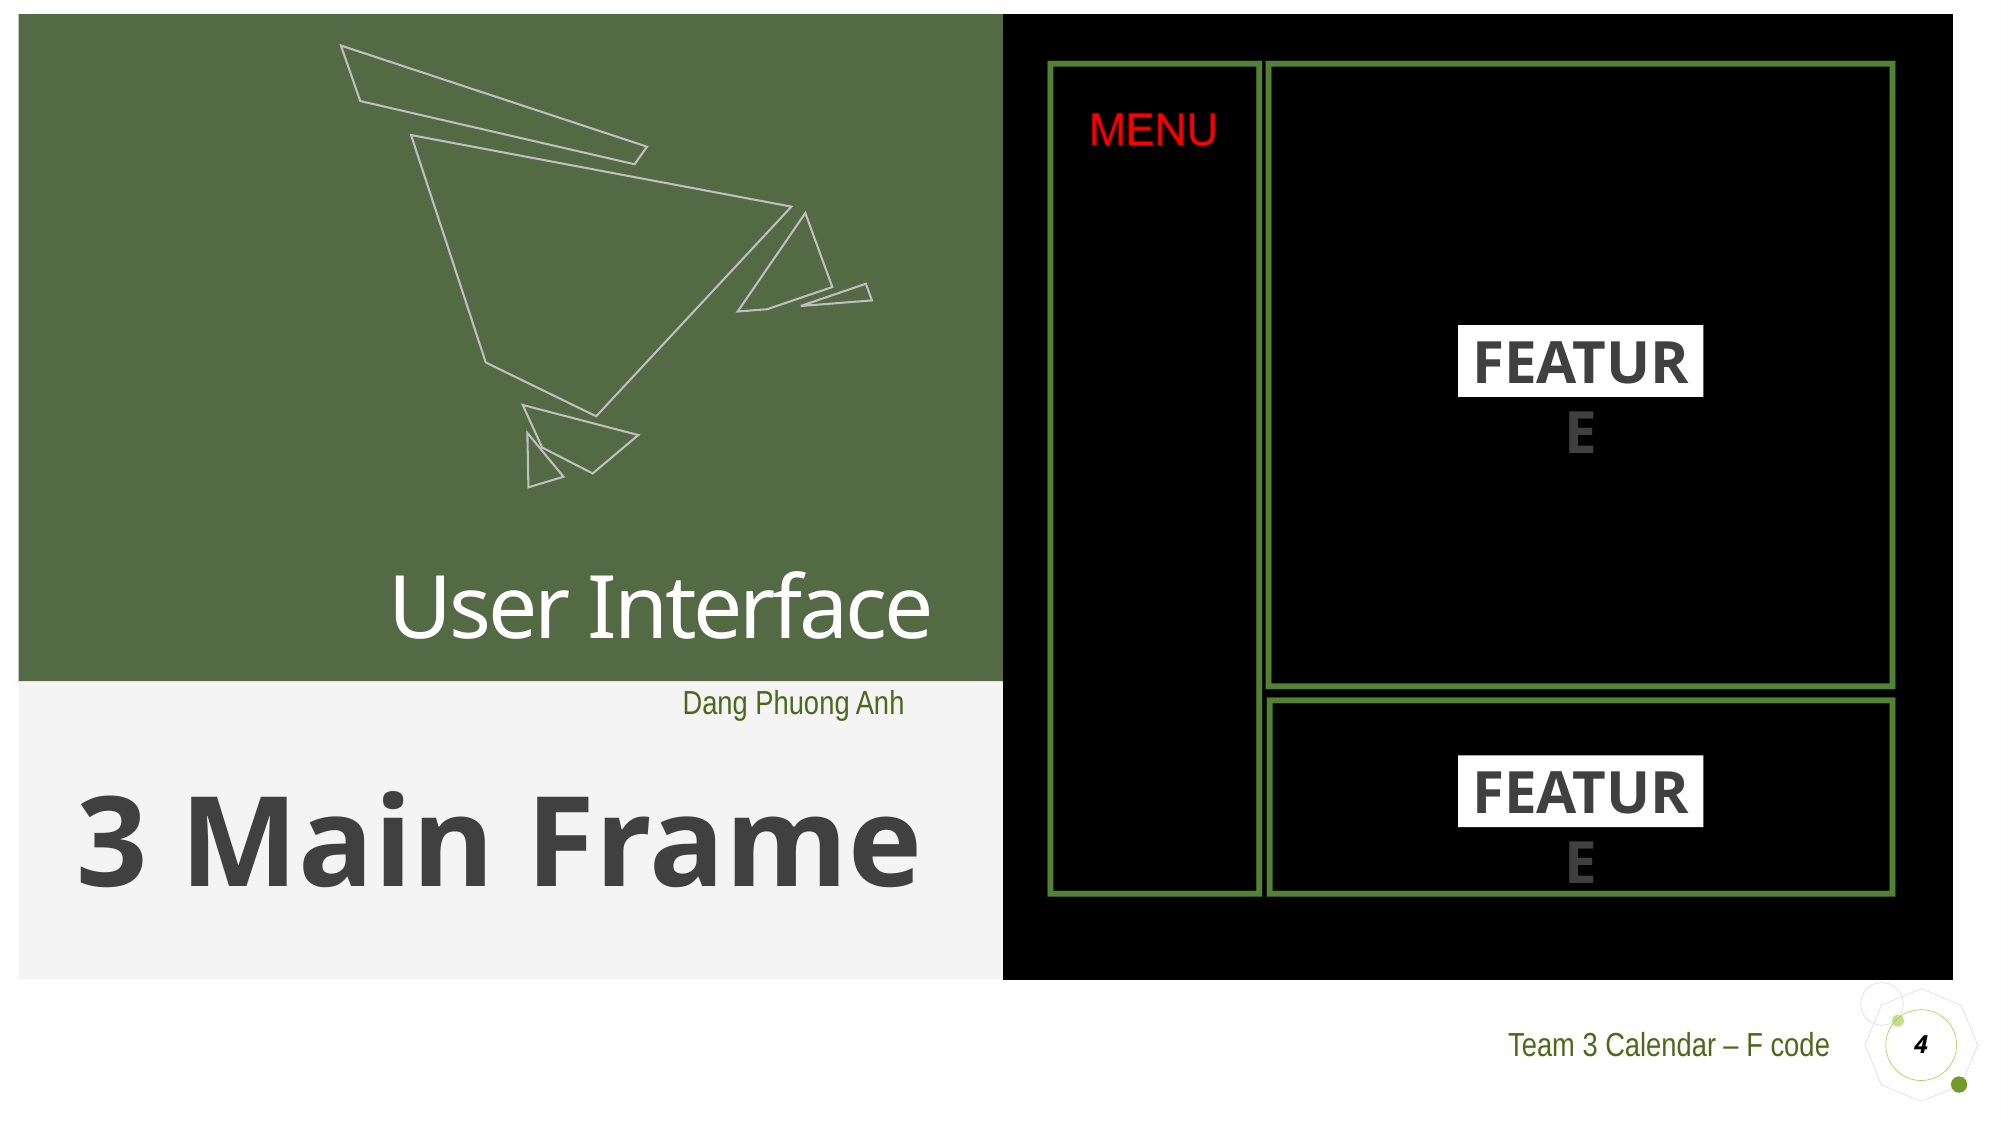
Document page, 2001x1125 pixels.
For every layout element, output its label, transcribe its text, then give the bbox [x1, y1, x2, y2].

picture [1003, 14, 1953, 980]
slide_number 4 [1885, 1009, 1957, 1081]
text_box Team 3 Calendar – F code [1508, 1023, 1855, 1079]
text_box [366, 0, 872, 494]
title User Interface [18, 14, 1003, 681]
subtitle 3 Main Frame [18, 681, 1003, 980]
text_box Dang Phuong Anh [682, 681, 946, 737]
